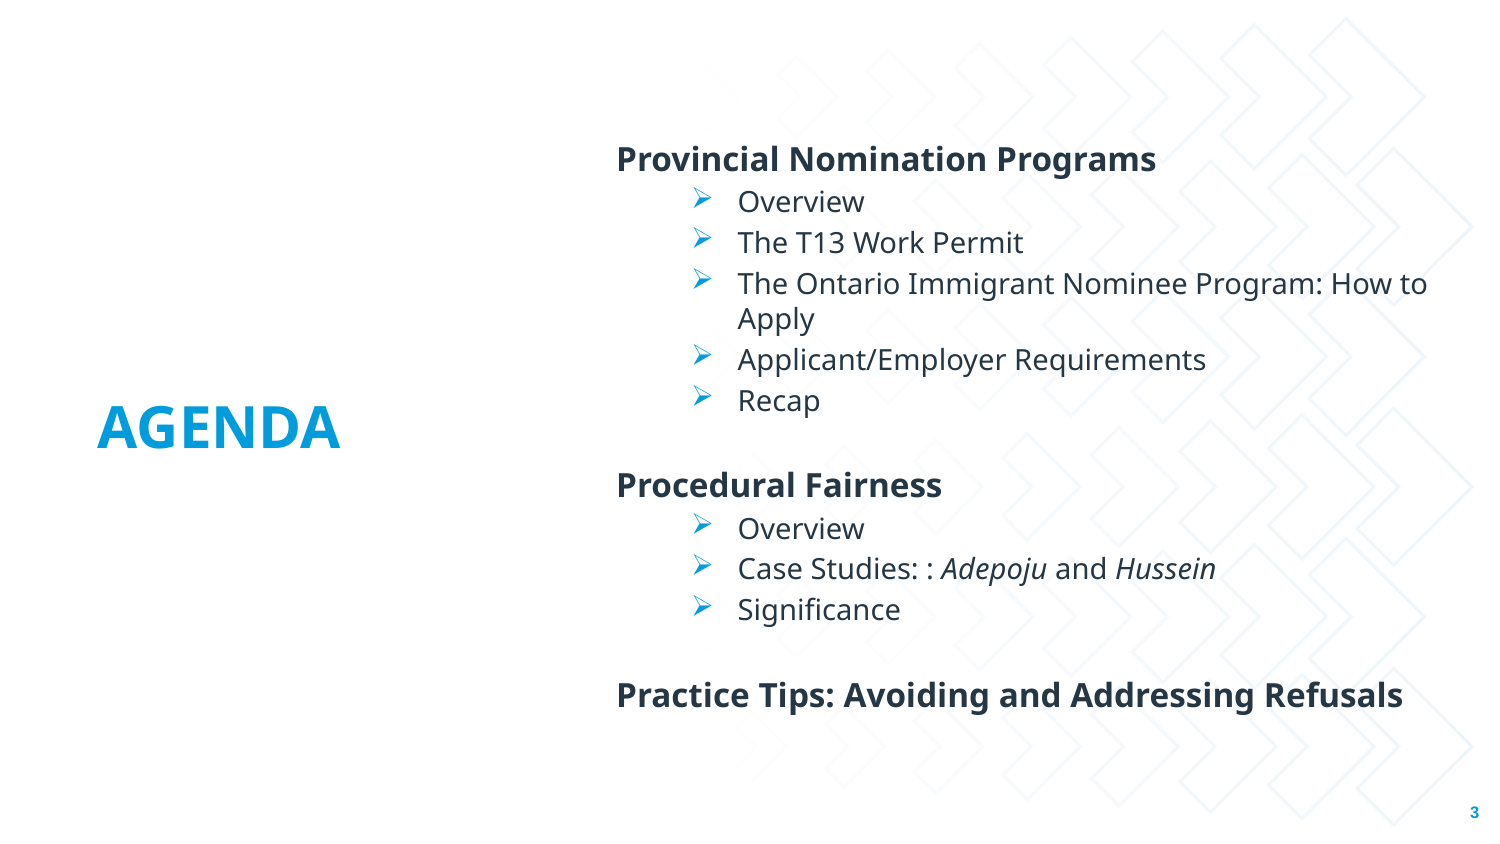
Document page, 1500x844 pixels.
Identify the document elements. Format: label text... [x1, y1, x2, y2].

list Provincial Nomination Programs Overview The T13 Work Permit The Ontario Immigrant Nominee Program: How to Apply Applicant/Employer Requirements Recap Procedural Fairness Overview Case Studies: : Adepoju and Hussein Significance Practice Tips: Avoiding and Addressing Refusals [601, 75, 1463, 777]
